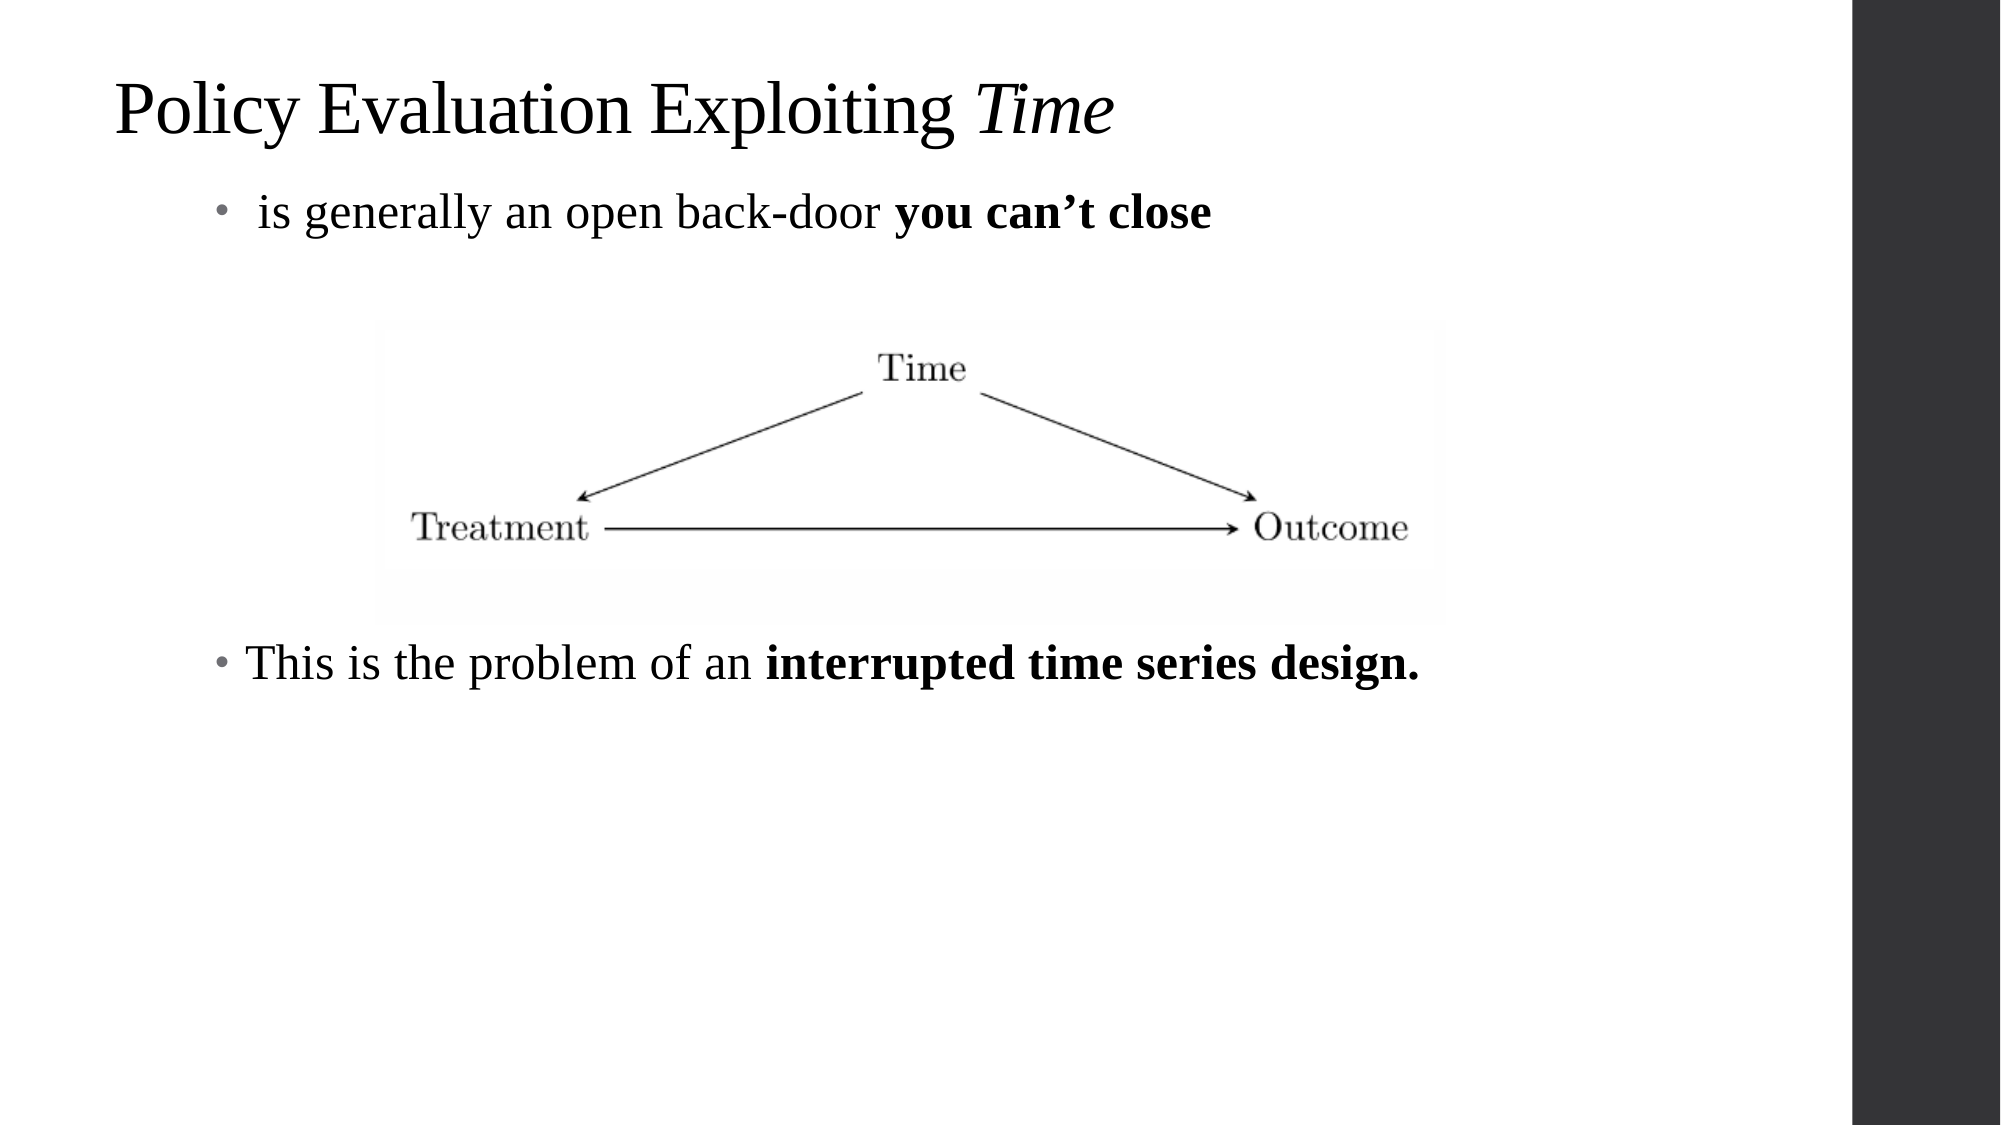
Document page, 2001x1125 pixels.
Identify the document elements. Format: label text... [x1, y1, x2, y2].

title Policy Evaluation Exploiting Time [99, 55, 1813, 158]
picture [374, 319, 1446, 626]
